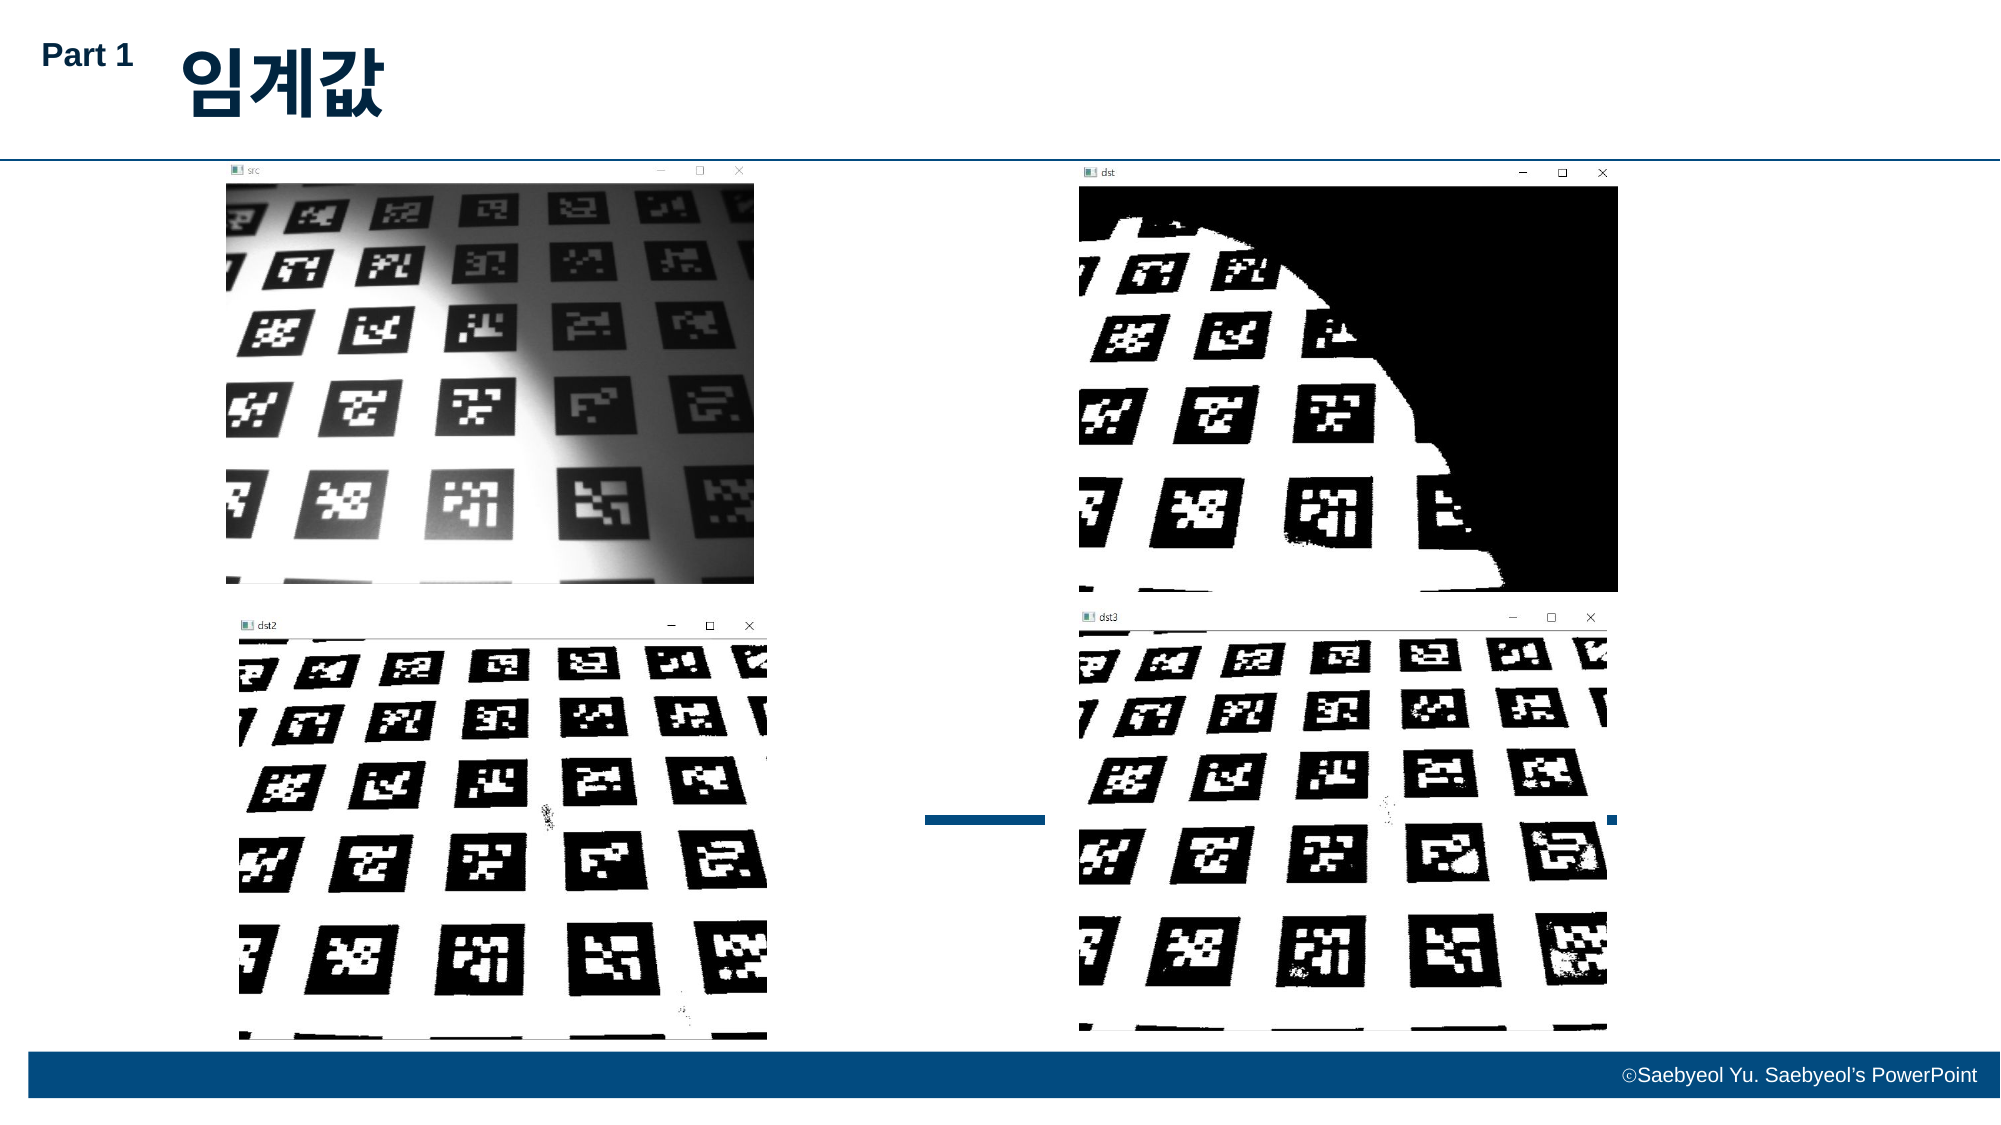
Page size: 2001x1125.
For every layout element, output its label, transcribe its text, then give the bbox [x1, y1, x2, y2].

picture [1079, 608, 1607, 1032]
text_box Part 1 [26, 26, 165, 81]
picture [226, 161, 754, 584]
text_box 임계값 [164, 28, 783, 134]
picture [239, 617, 767, 1041]
picture [1079, 161, 1618, 592]
